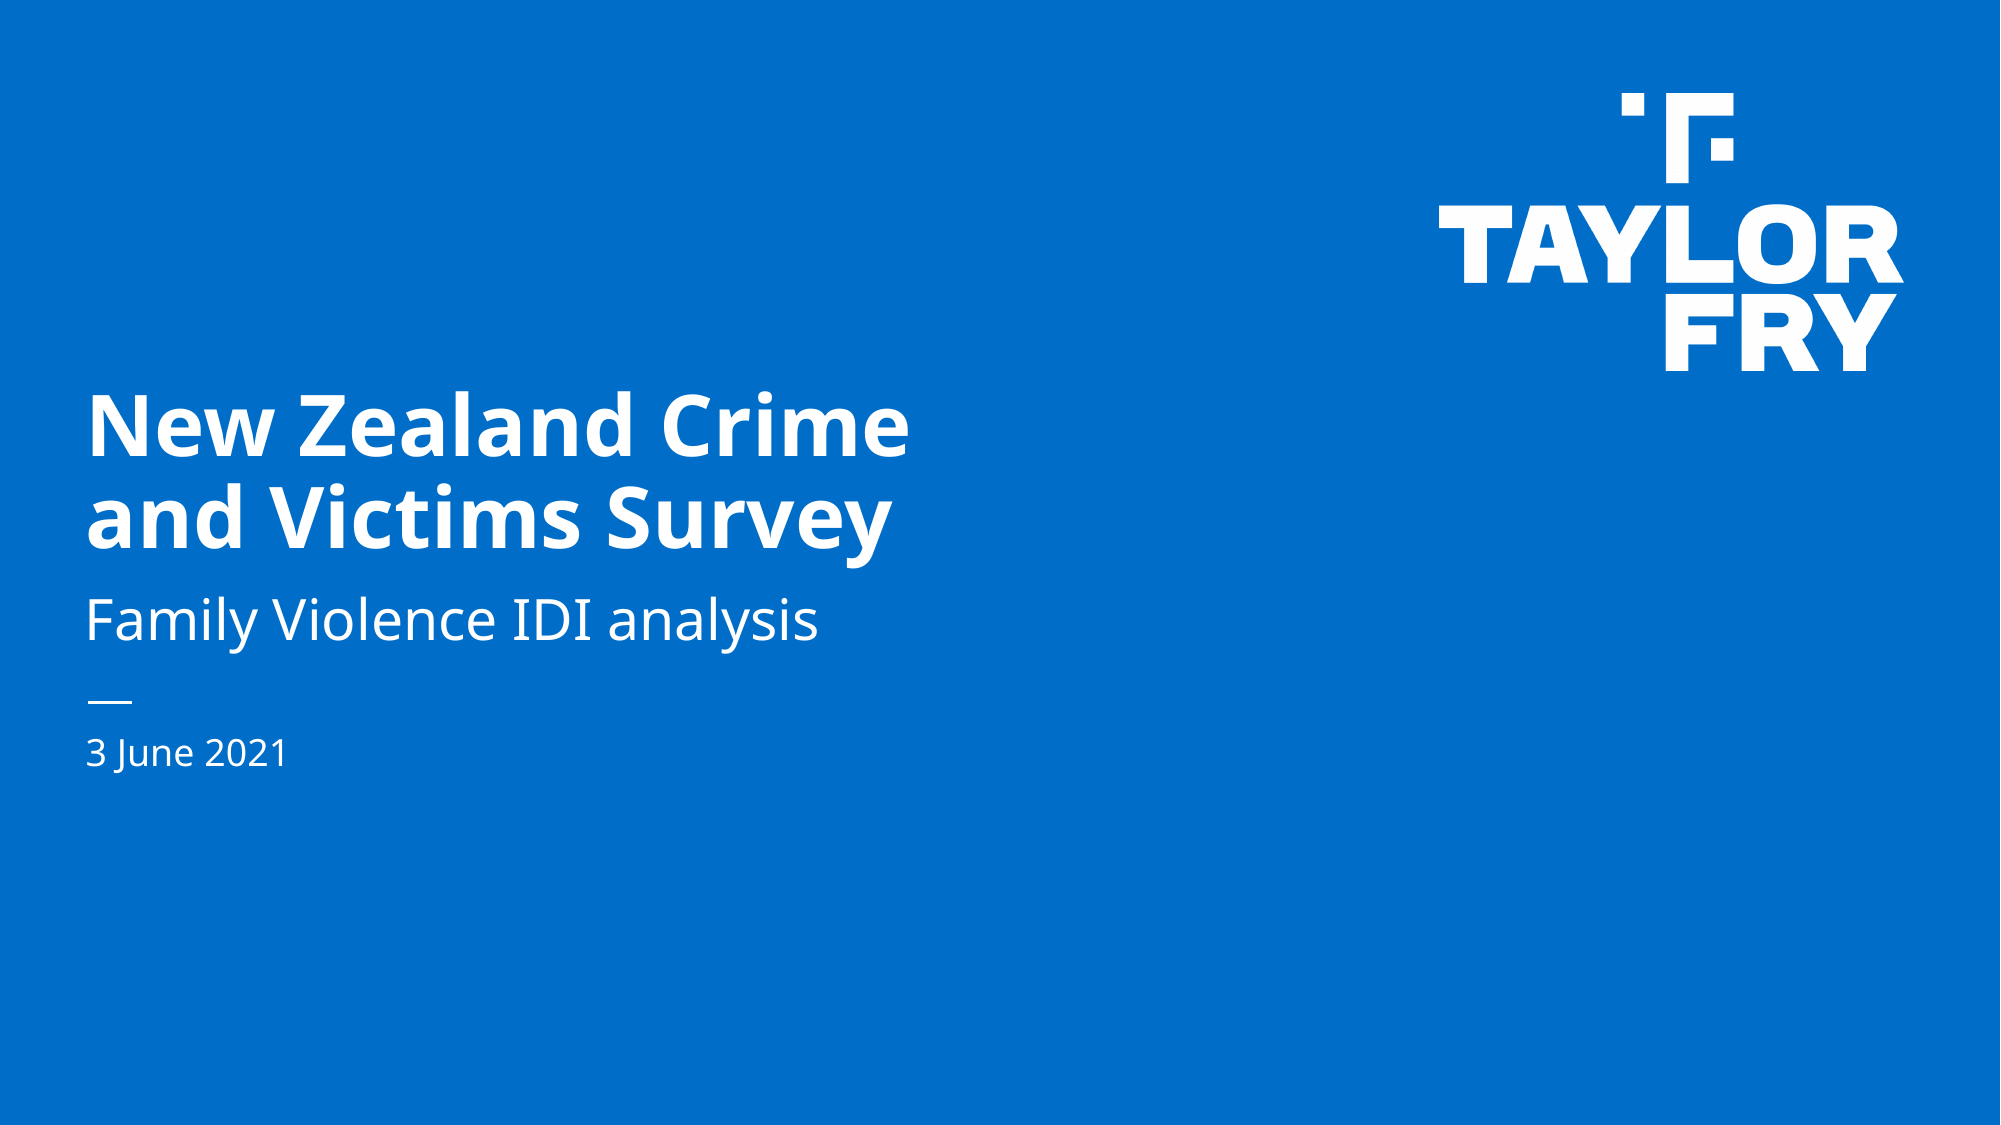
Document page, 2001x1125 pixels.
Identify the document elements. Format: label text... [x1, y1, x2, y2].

list 3 June 2021 [70, 721, 1082, 792]
subtitle Family Violence IDI analysis [70, 576, 1384, 660]
title New Zealand Crime and Victims Survey [70, 375, 1385, 575]
picture [1439, 93, 1904, 371]
